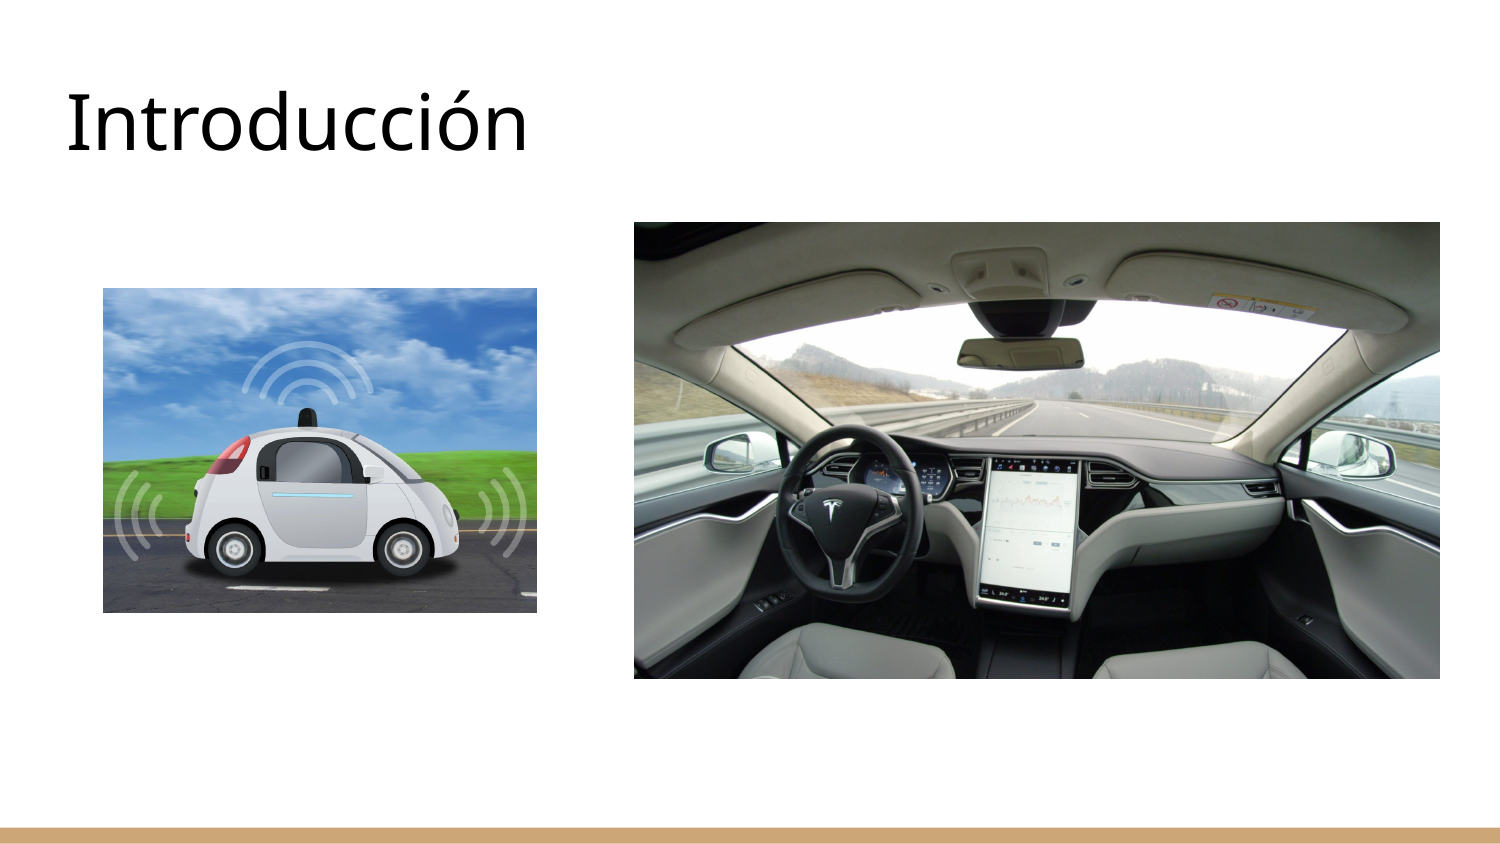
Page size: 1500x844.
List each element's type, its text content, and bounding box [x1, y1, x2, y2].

picture [633, 222, 1440, 680]
picture [103, 288, 537, 614]
title Introducción [51, 51, 1449, 189]
